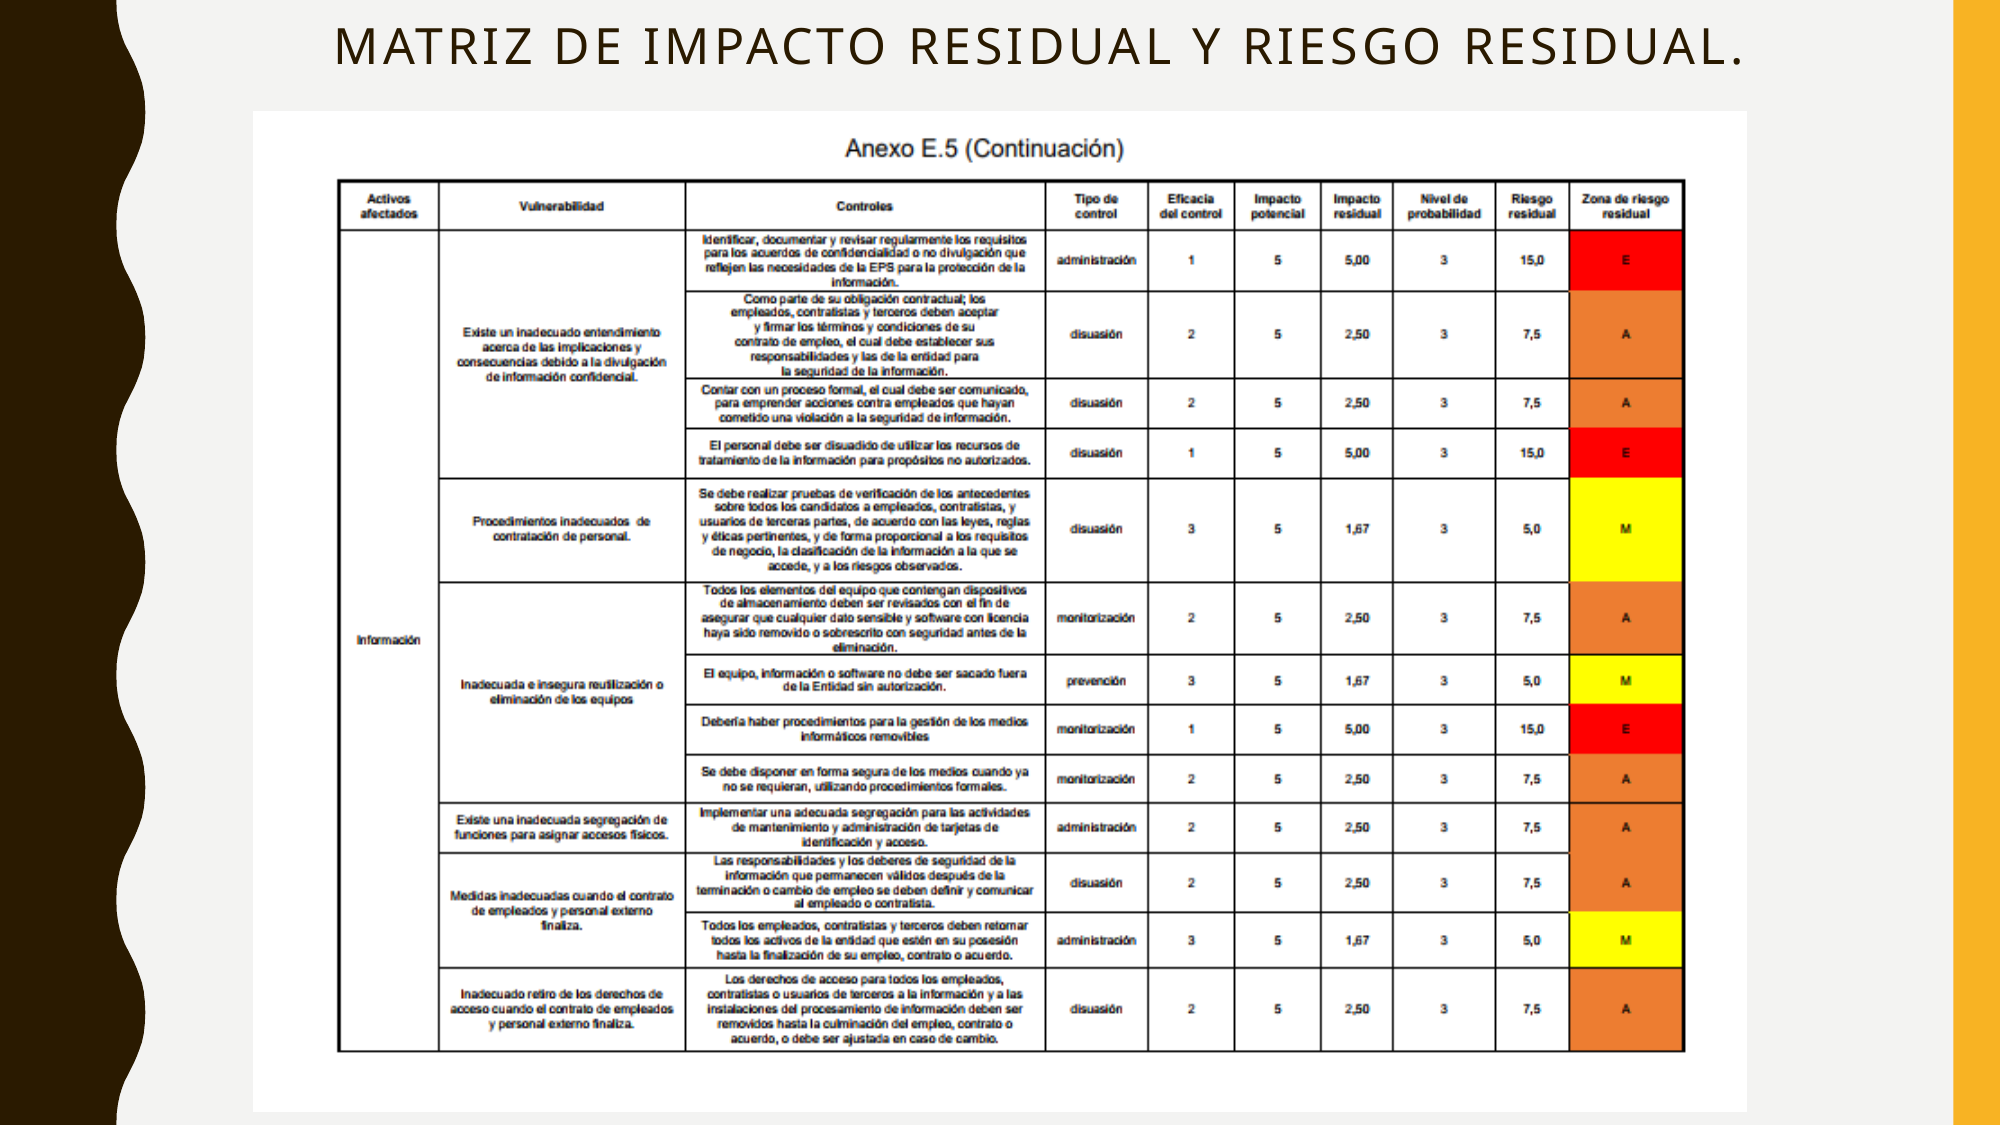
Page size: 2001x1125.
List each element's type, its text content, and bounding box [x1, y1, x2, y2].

title Matriz de impacto residual y riesgo residual. [244, 13, 1835, 112]
picture [253, 111, 1747, 1112]
